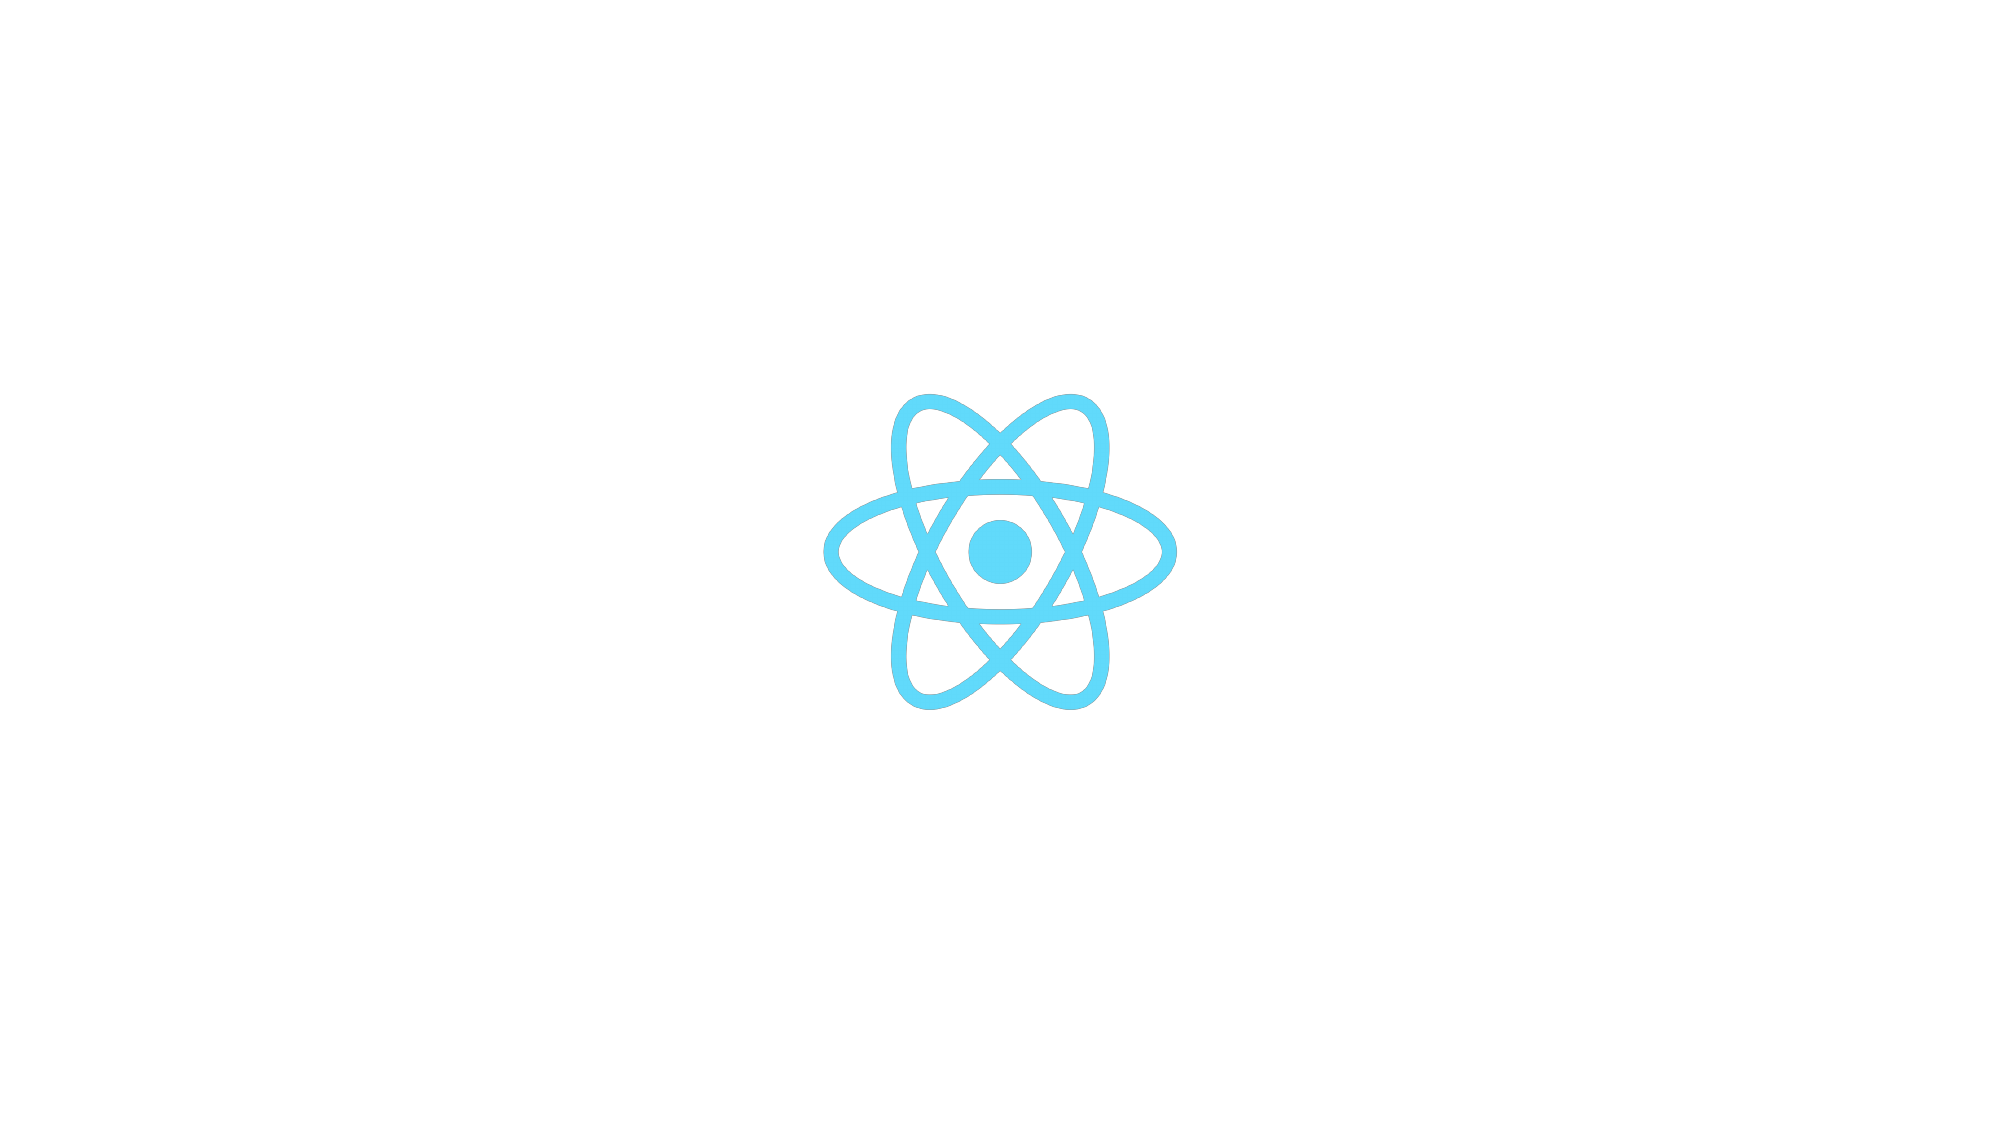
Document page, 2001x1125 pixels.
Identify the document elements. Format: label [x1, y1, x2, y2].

picture [798, 356, 1202, 760]
